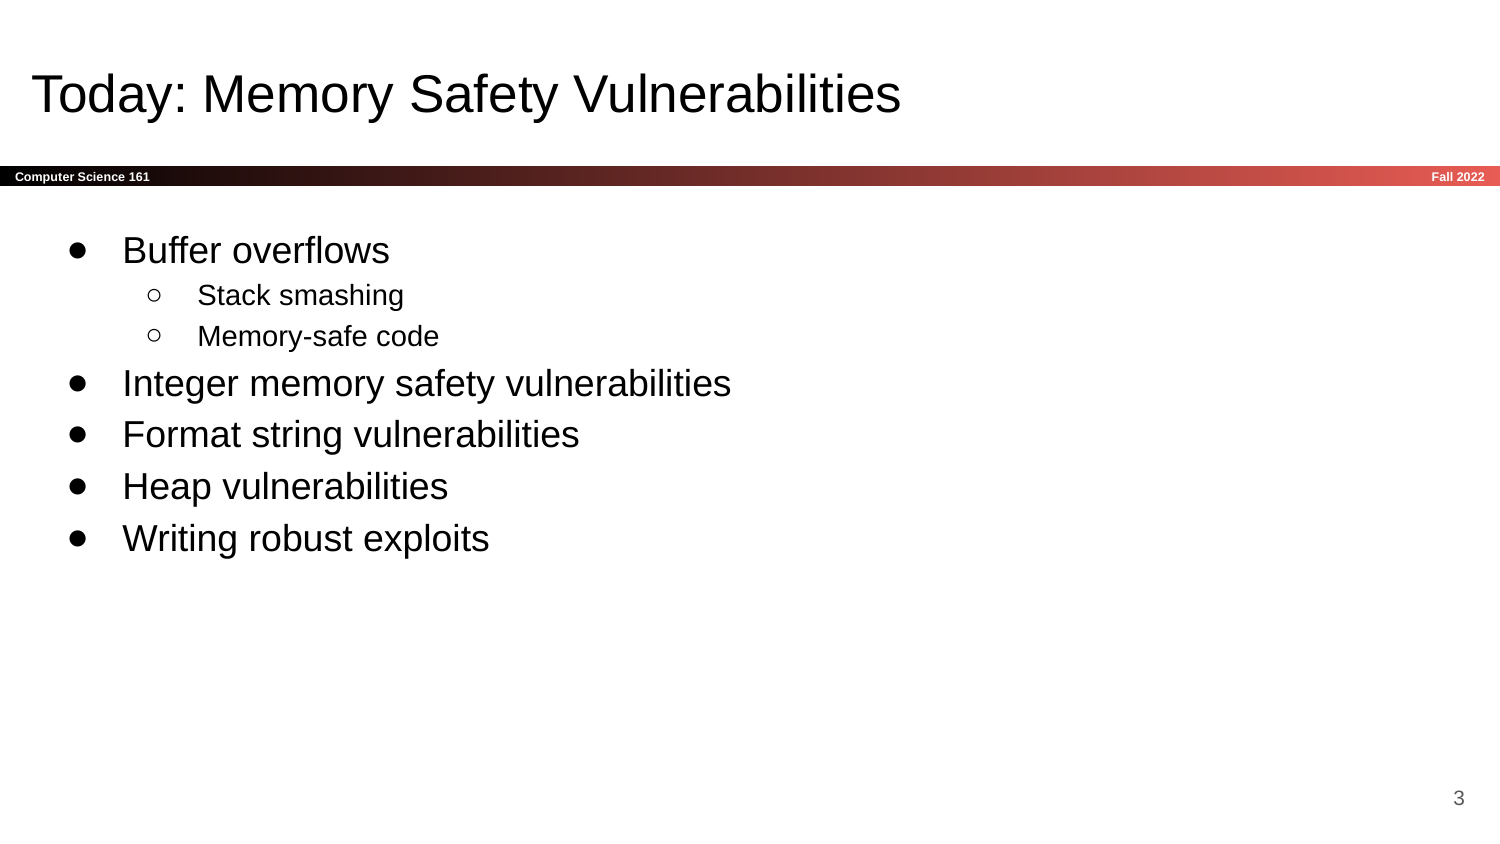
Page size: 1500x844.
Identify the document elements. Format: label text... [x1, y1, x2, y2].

list Buffer overflows Stack smashing Memory-safe code Integer memory safety vulnerabilities Format string vulnerabilities Heap vulnerabilities Writing robust exploits [32, 204, 1431, 823]
title Today: Memory Safety Vulnerabilities [16, 44, 1415, 139]
slide_number ‹#› [1389, 764, 1480, 830]
